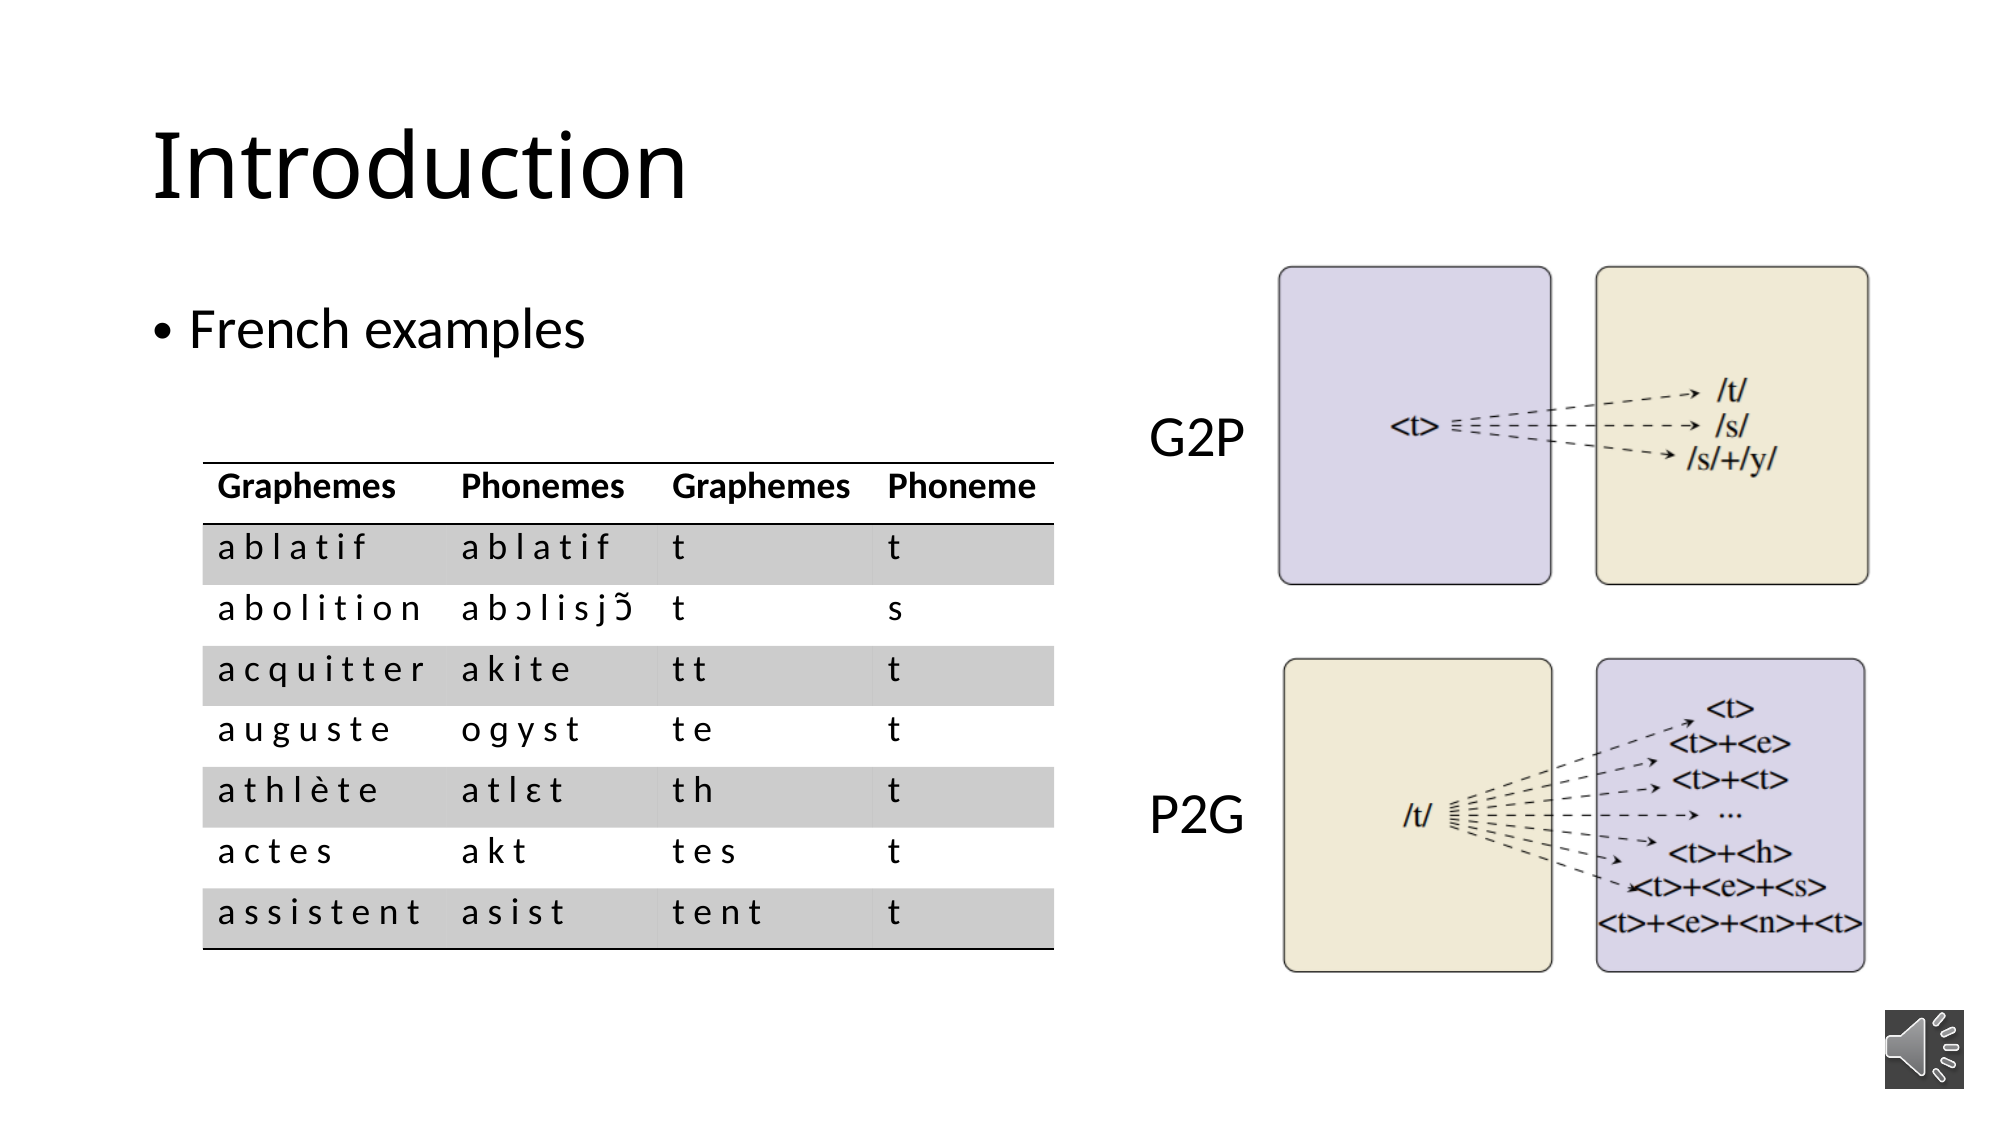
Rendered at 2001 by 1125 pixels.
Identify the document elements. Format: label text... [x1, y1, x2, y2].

text_box P2G [1134, 767, 1262, 853]
picture [1884, 1009, 1965, 1090]
picture [1262, 252, 1888, 601]
title Introduction [137, 59, 1863, 278]
text_box G2P [1134, 390, 1262, 476]
picture [1262, 643, 1888, 992]
text_box French examples [137, 299, 1863, 1014]
